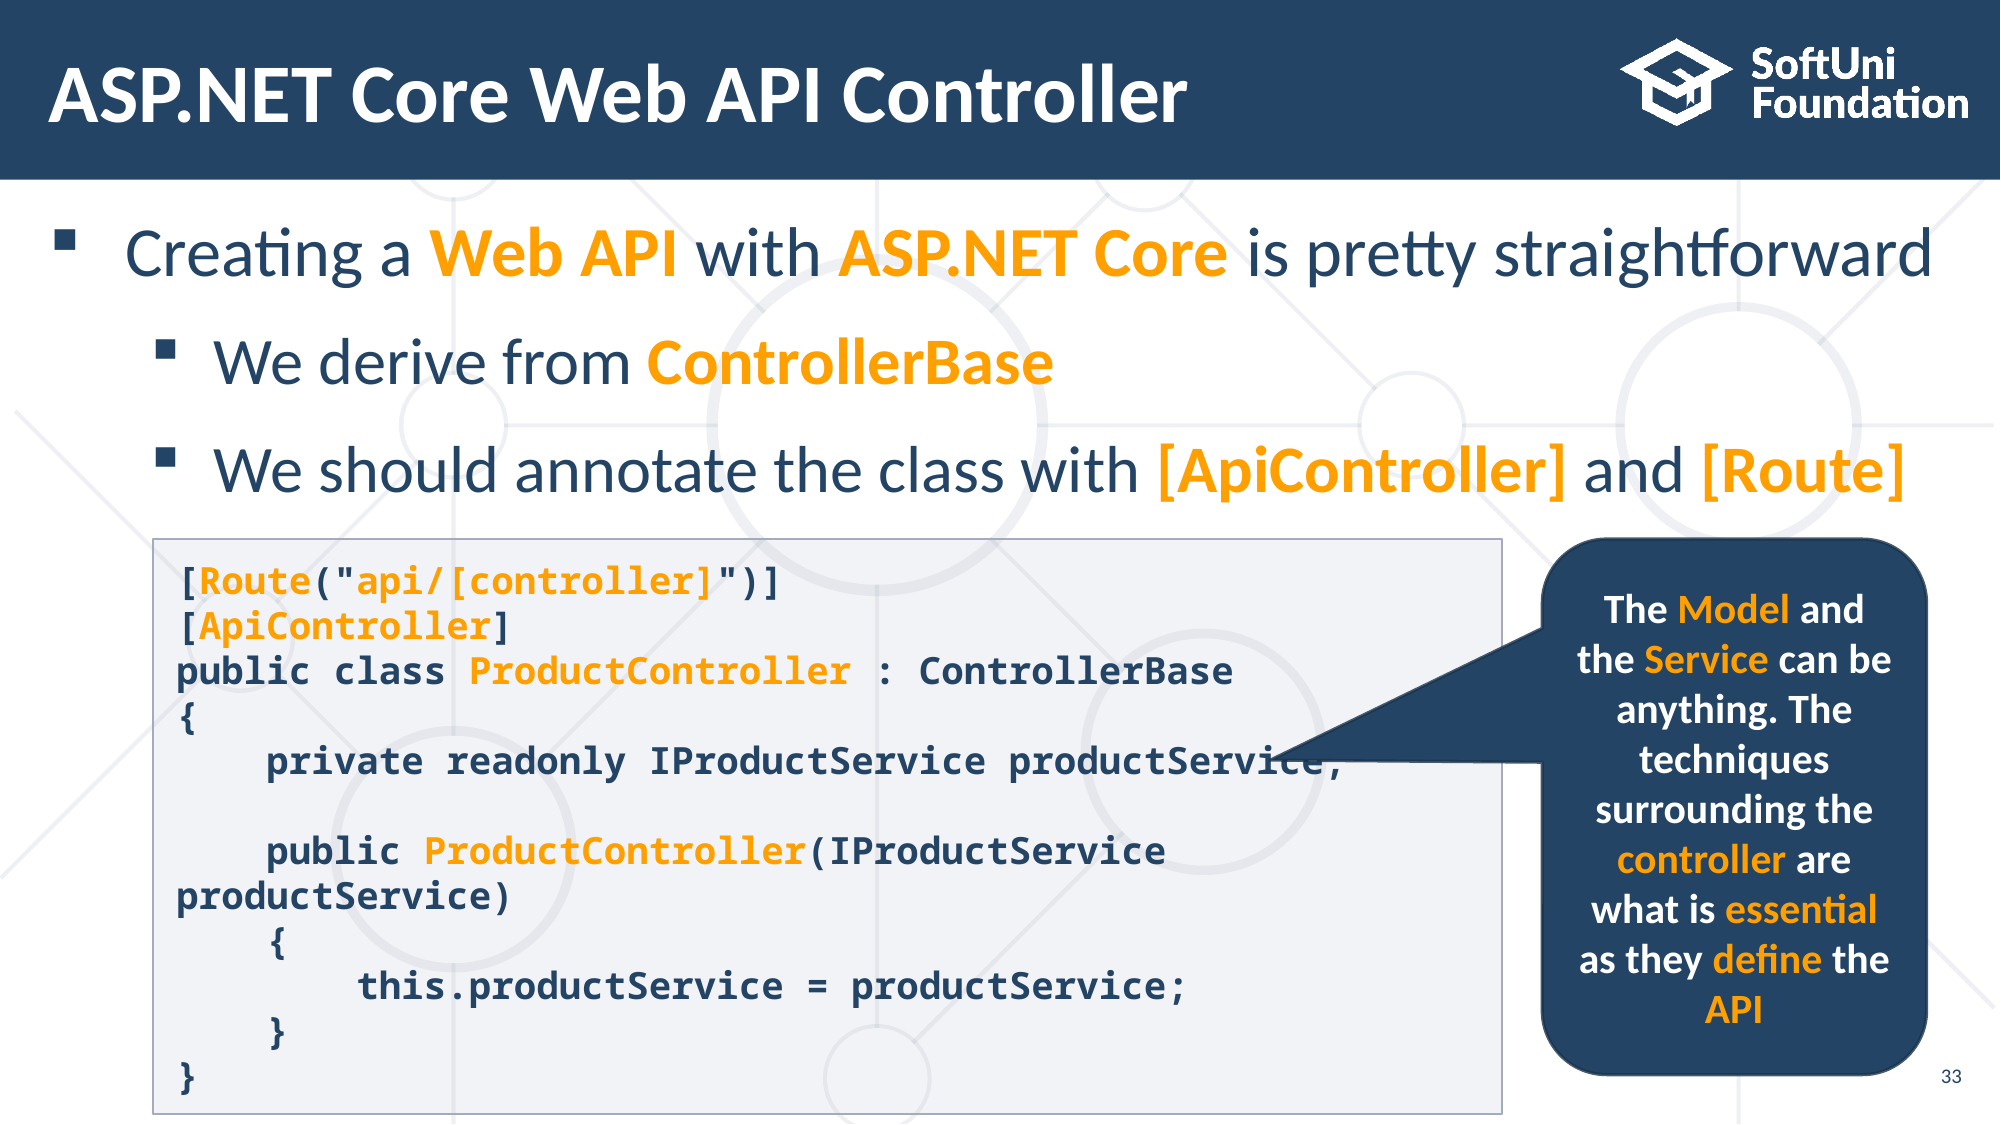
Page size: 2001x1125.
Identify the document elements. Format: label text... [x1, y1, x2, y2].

title ASP.NET Core Web API Controller [31, 16, 1591, 162]
slide_number 33 [1897, 1049, 1968, 1101]
text_box The Model and the Service can be anything. The techniques surrounding the controller are what is essential as they define the API [1268, 536, 1929, 1077]
list Creating a Web API with ASP.NET Core is pretty straightforward We derive from ControllerBase We should annotate the class with [ApiController] and [Route] [31, 196, 1970, 563]
picture [1619, 38, 1968, 126]
text_box [Route("api/[controller]")] [ApiController] public class ProductController : ControllerBase { private readonly IProductService productService; public ProductController(IProductService productService) { this.productService = productService; } } [152, 539, 1503, 1115]
